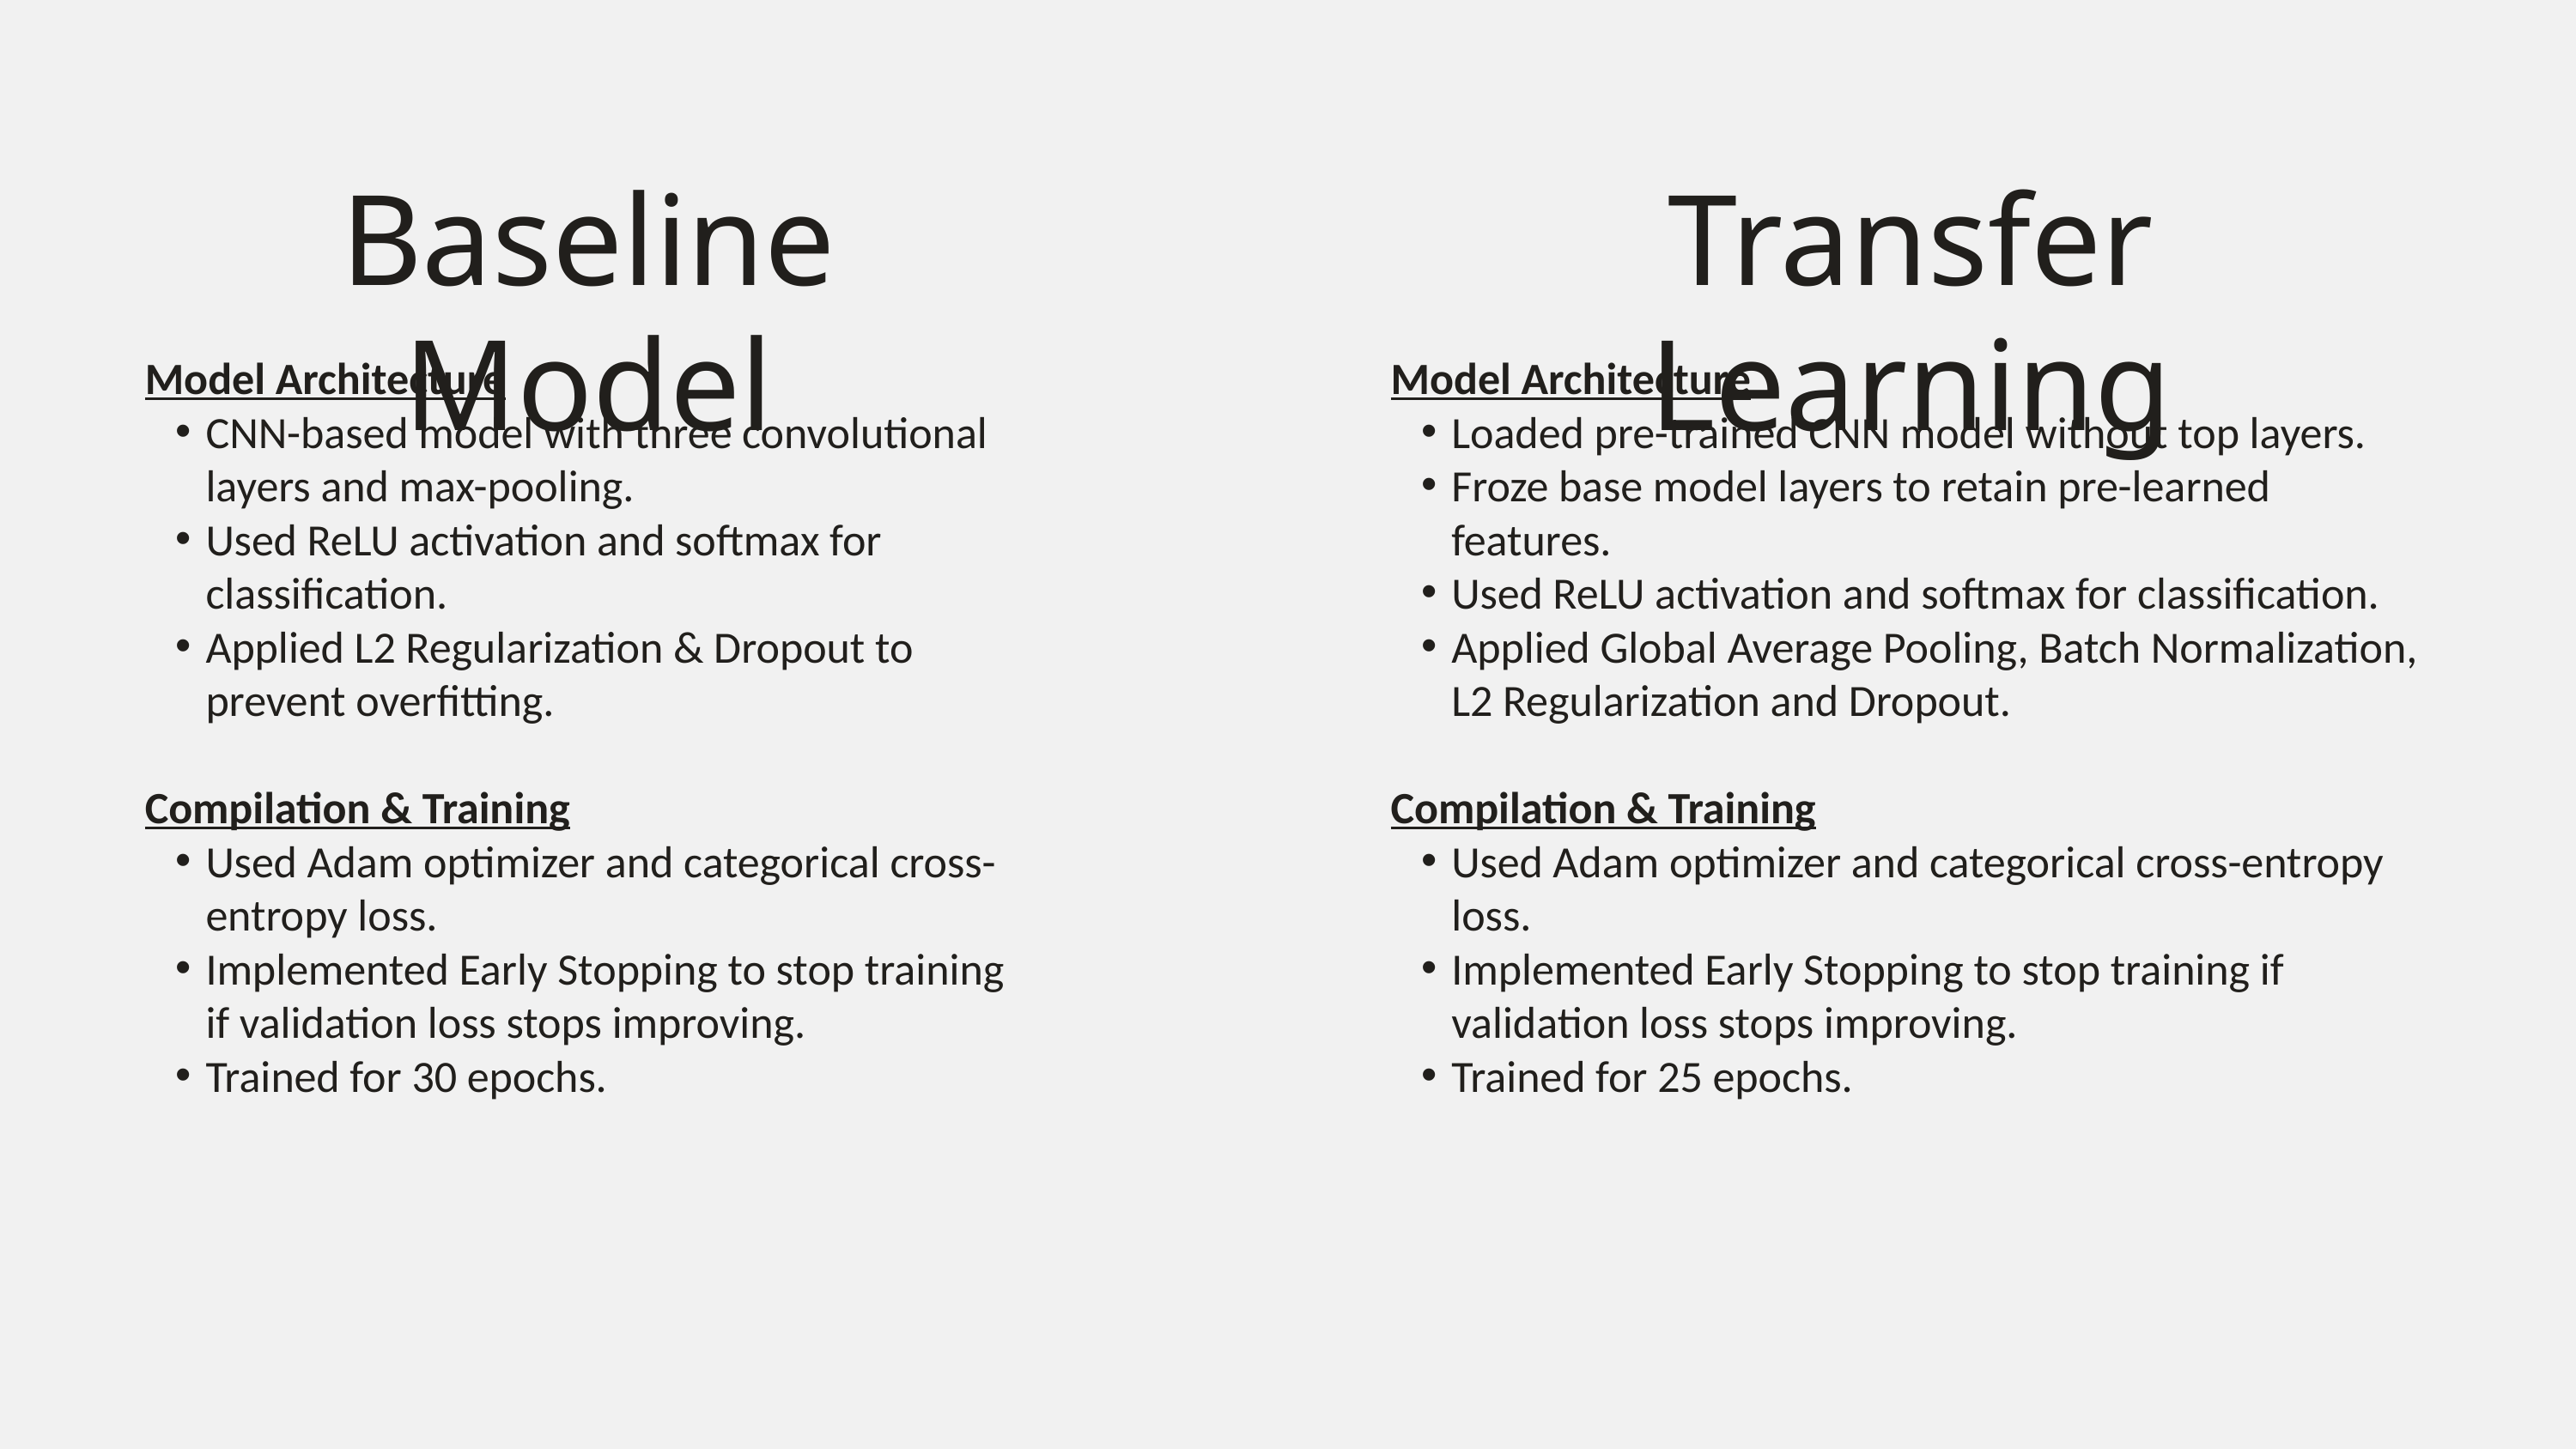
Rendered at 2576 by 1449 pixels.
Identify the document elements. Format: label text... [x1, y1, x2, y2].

text_box Baseline Model [198, 166, 977, 349]
text_box Transfer Learning [1462, 166, 2360, 349]
text_box Model Architecture Loaded pre-trained CNN model without top layers. Froze base model layers to retain pre-learned features. Used ReLU activation and softmax for classification. Applied Global Average Pooling, Batch Normalization, L2 Regularization and Dropout. Compilation & Training Used Adam optimizer and categorical cross-entropy loss. Implemented Early Stopping to stop training if validation loss stops improving. Trained for 25 epochs. [1390, 349, 2432, 1101]
text_box Model Architecture CNN-based model with three convolutional layers and max-pooling. Used ReLU activation and softmax for classification. Applied L2 Regularization & Dropout to prevent overfitting. Compilation & Training Used Adam optimizer and categorical cross-entropy loss. Implemented Early Stopping to stop training if validation loss stops improving. Trained for 30 epochs. [144, 349, 1032, 1101]
